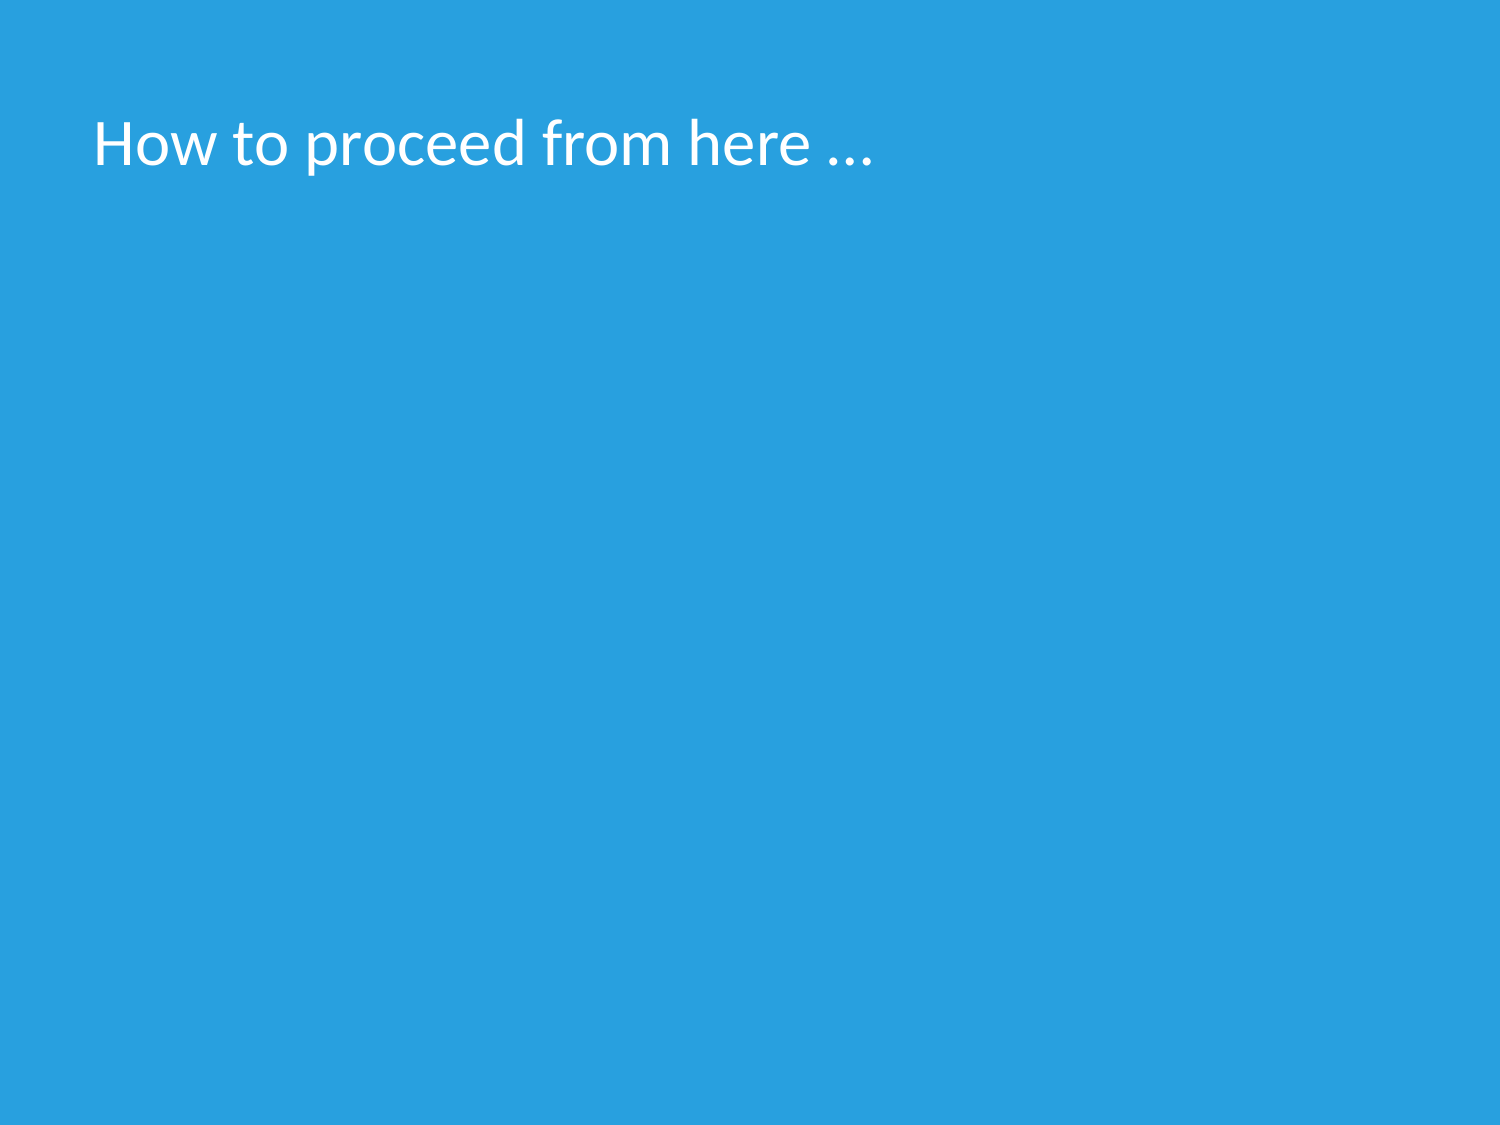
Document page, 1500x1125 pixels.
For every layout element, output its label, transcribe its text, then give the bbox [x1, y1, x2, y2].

text_box How to proceed from here … [78, 91, 889, 187]
